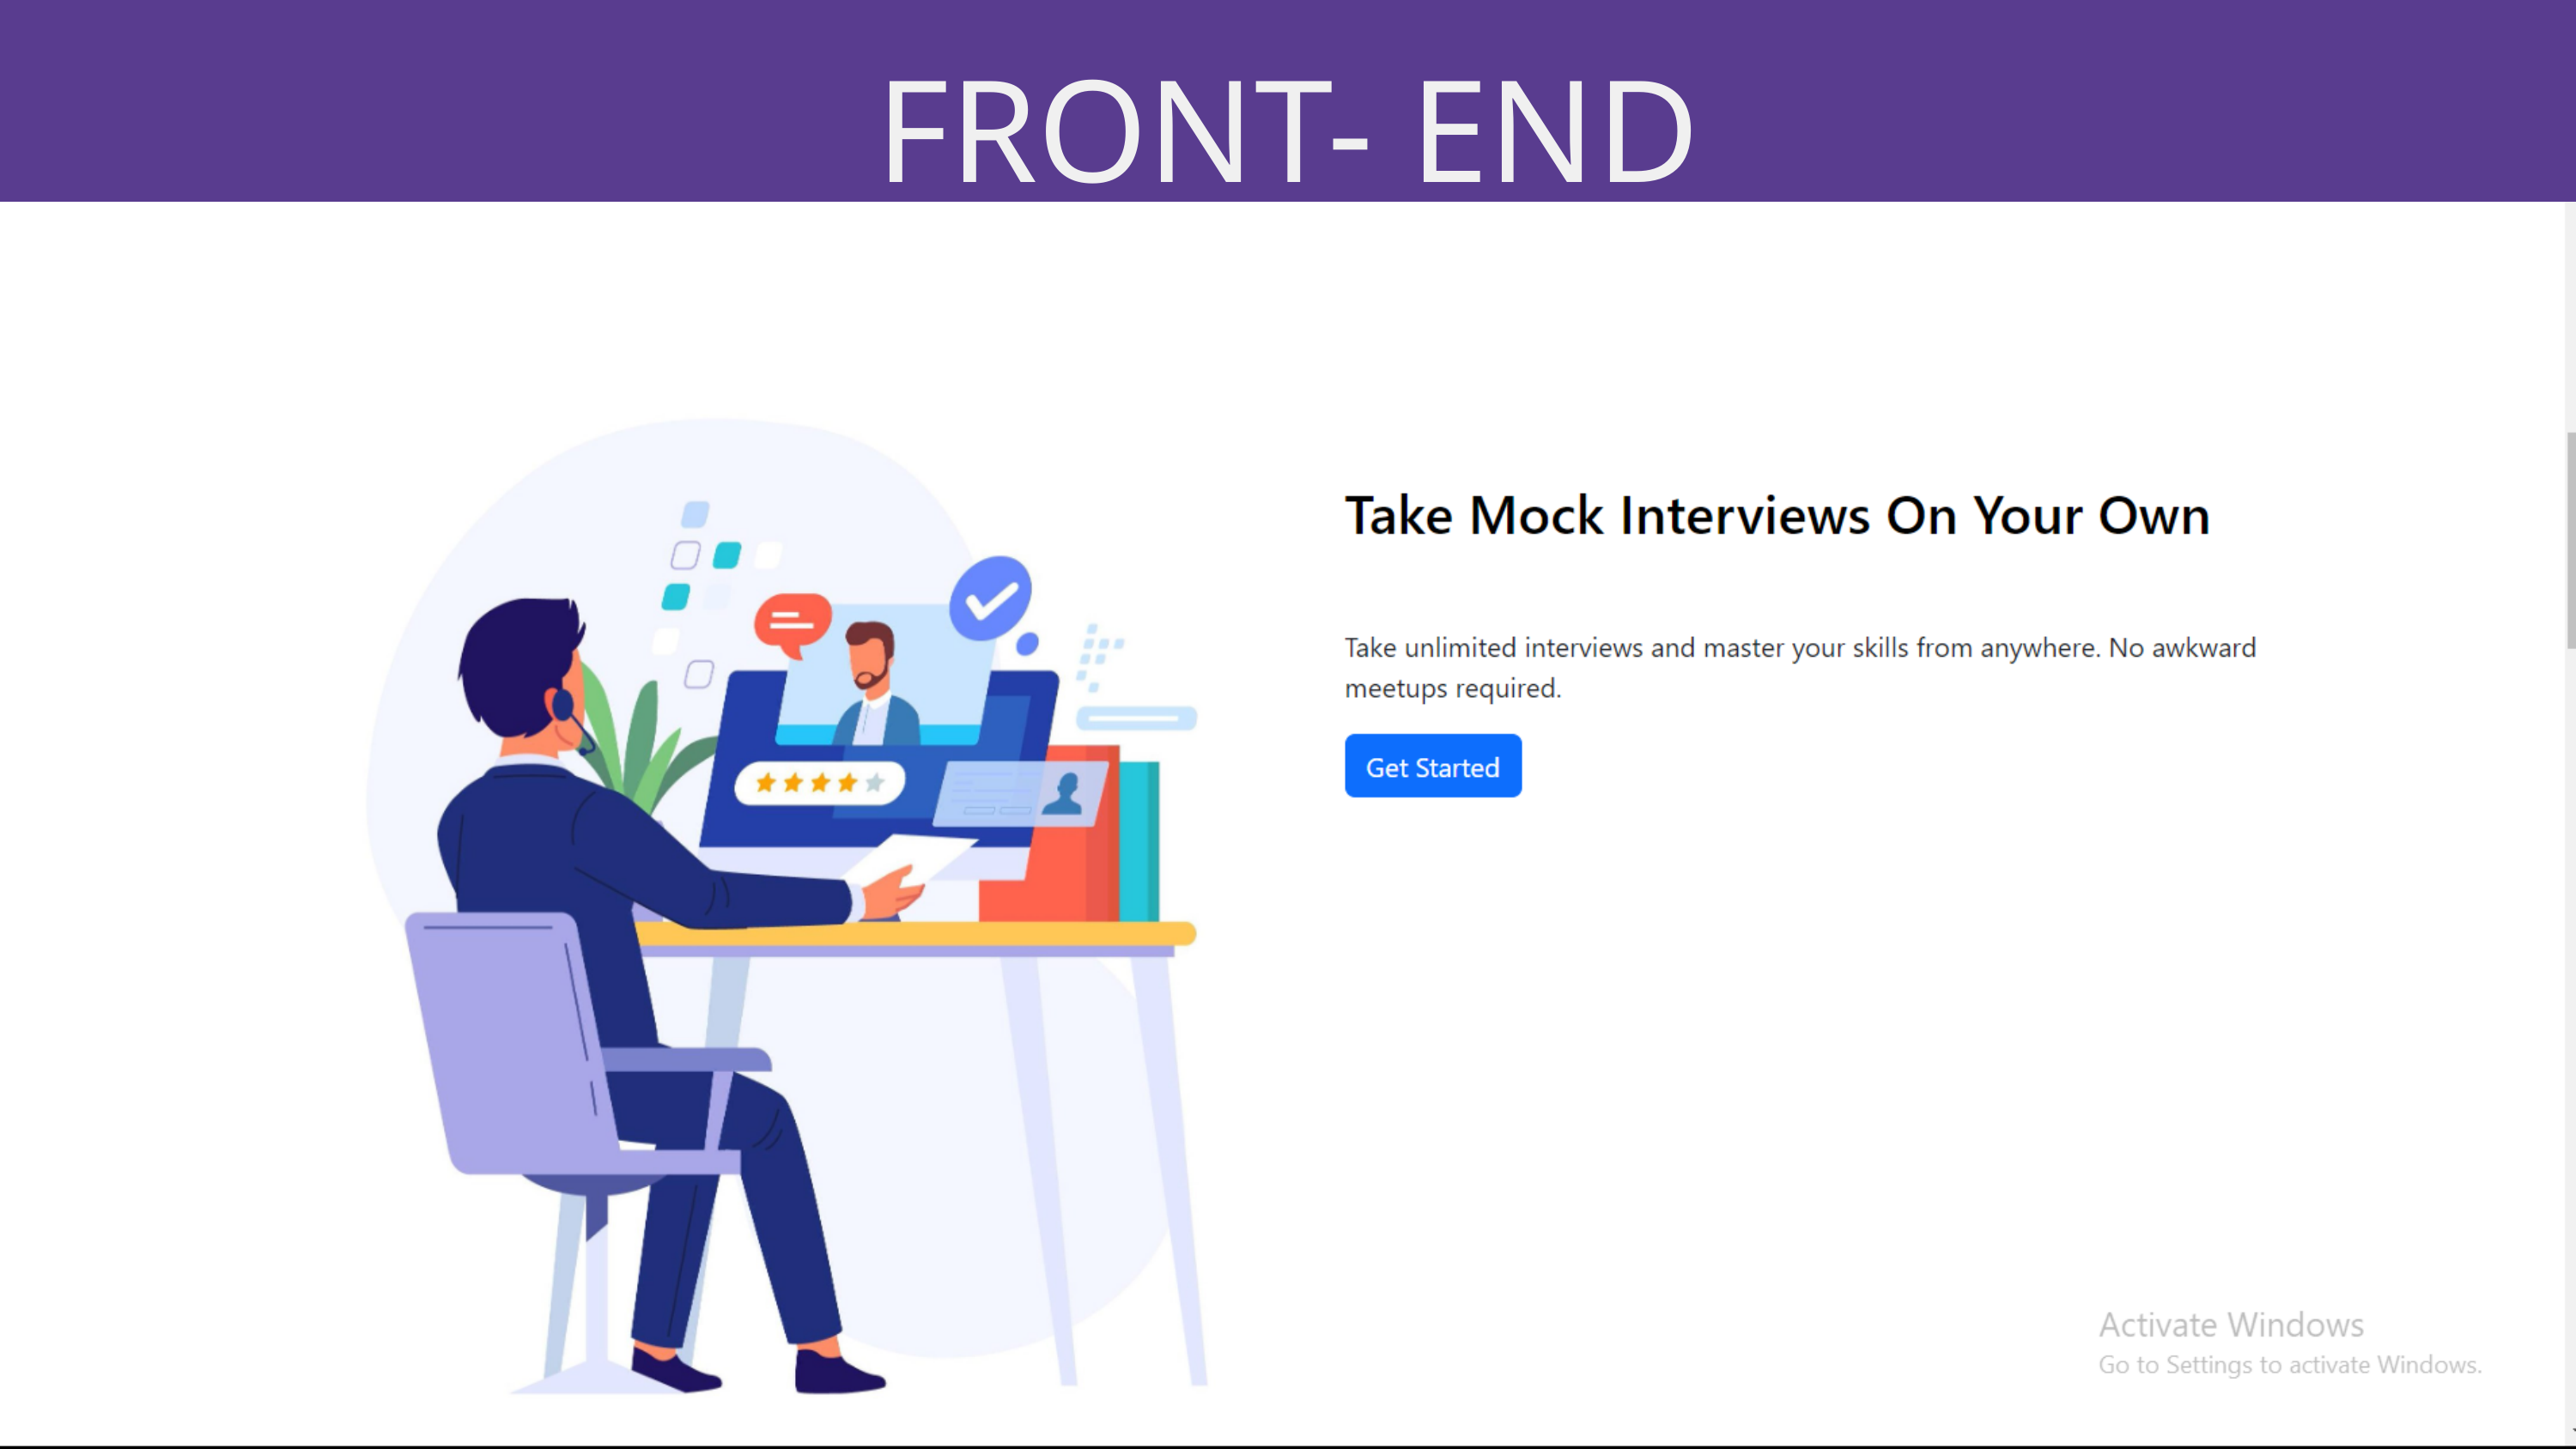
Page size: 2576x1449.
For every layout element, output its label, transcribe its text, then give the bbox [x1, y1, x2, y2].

text_box [0, 202, 2576, 1449]
text_box FRONT- END [719, 13, 1857, 211]
